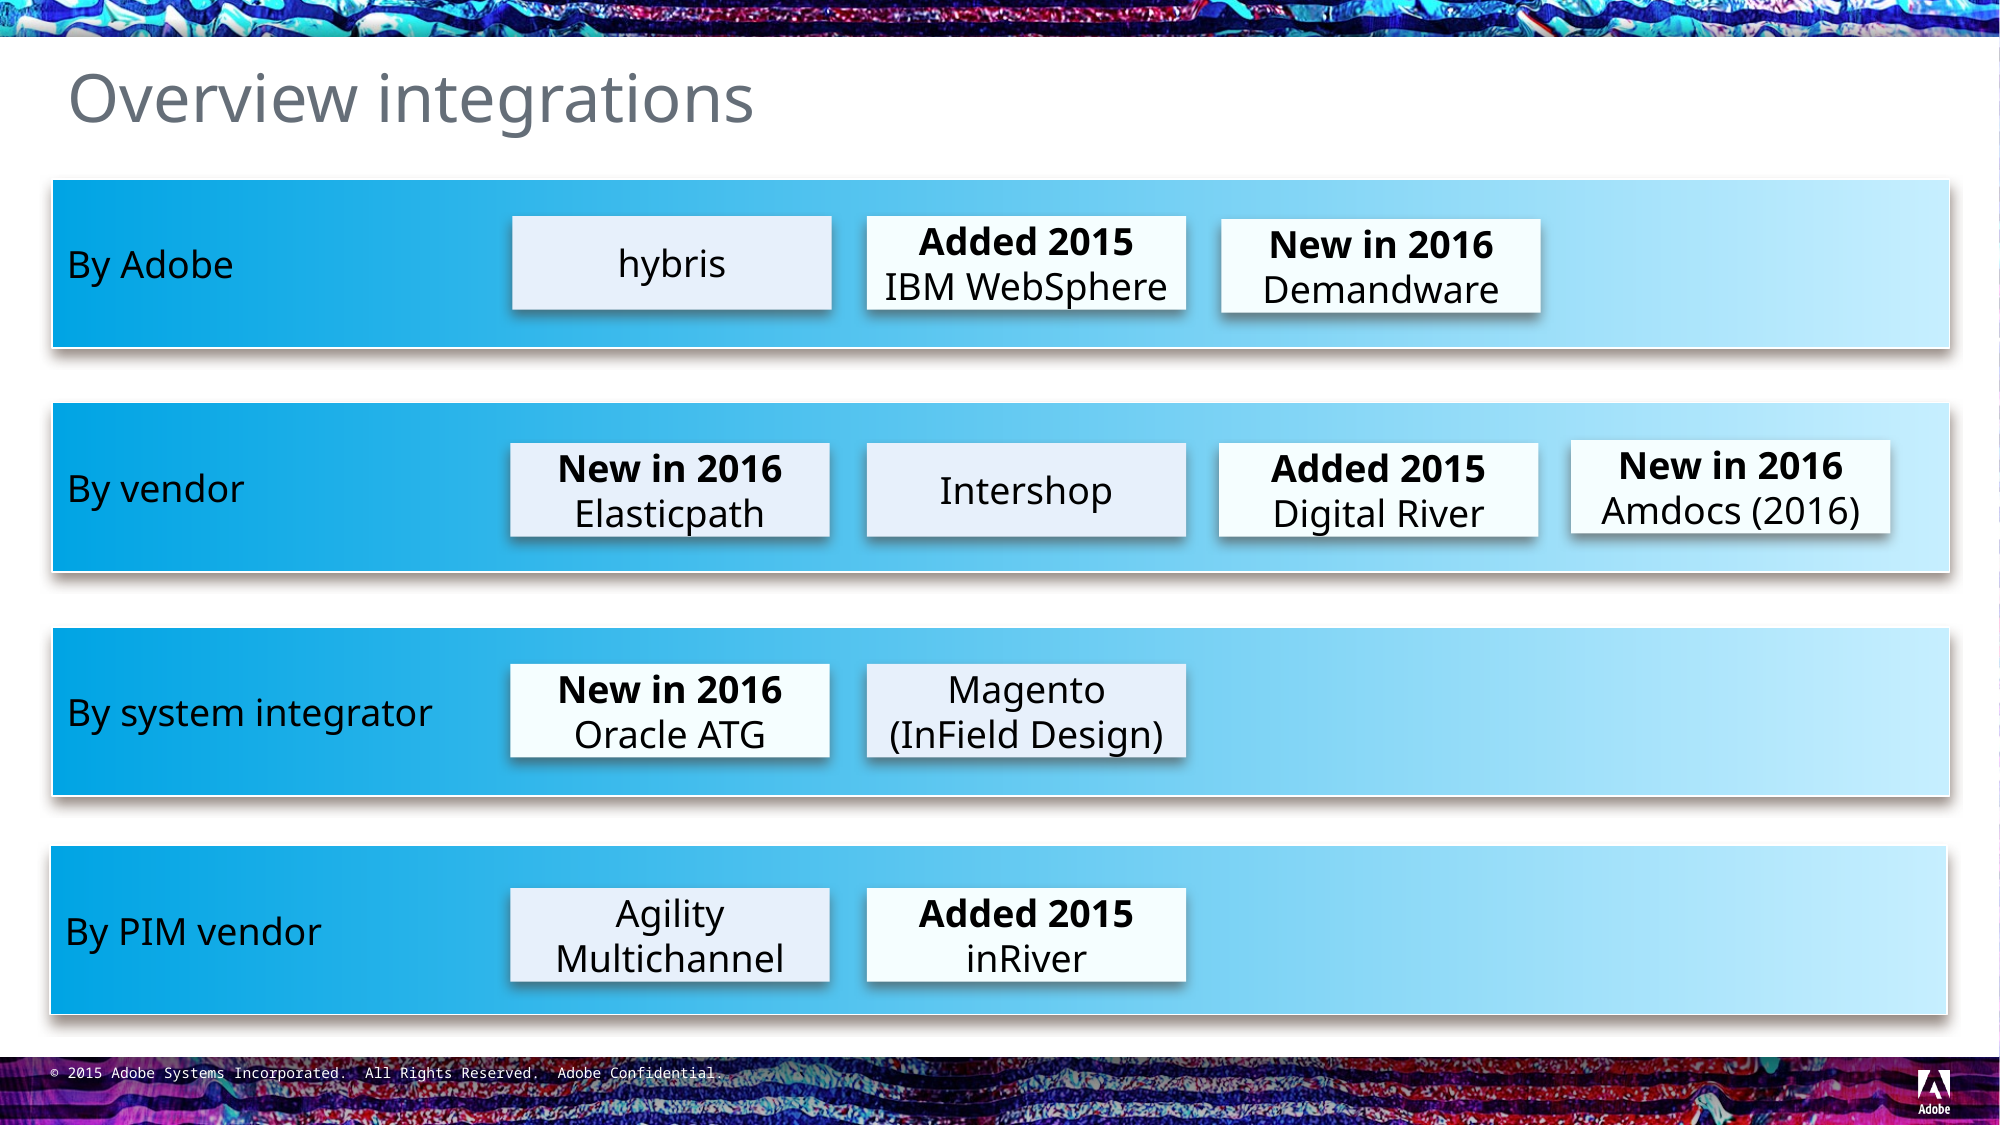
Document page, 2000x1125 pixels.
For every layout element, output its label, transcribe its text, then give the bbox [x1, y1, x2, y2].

text_box By system integrator [51, 626, 1950, 797]
text_box hybris [512, 215, 833, 310]
text_box Added 2015 Digital River [1218, 442, 1539, 537]
picture [0, 0, 2000, 37]
text_box By vendor [51, 402, 1950, 573]
text_box Added 2015 IBM WebSphere [866, 215, 1187, 310]
text_box By Adobe [51, 178, 1950, 349]
picture [0, 1057, 2000, 1125]
text_box Intershop [866, 442, 1187, 537]
text_box New in 2016 Demandware [1221, 218, 1542, 313]
text_box Agility Multichannel [510, 887, 830, 982]
text_box Added 2015 inRiver [866, 887, 1187, 982]
text_box New in 2016 Oracle ATG [510, 663, 830, 758]
text_box New in 2016 Elasticpath [510, 442, 830, 537]
text_box New in 2016 Amdocs (2016) [1570, 439, 1891, 534]
title Overview integrations [49, 47, 1950, 145]
text_box Magento (InField Design) [866, 663, 1187, 758]
text_box By PIM vendor [49, 844, 1948, 1015]
